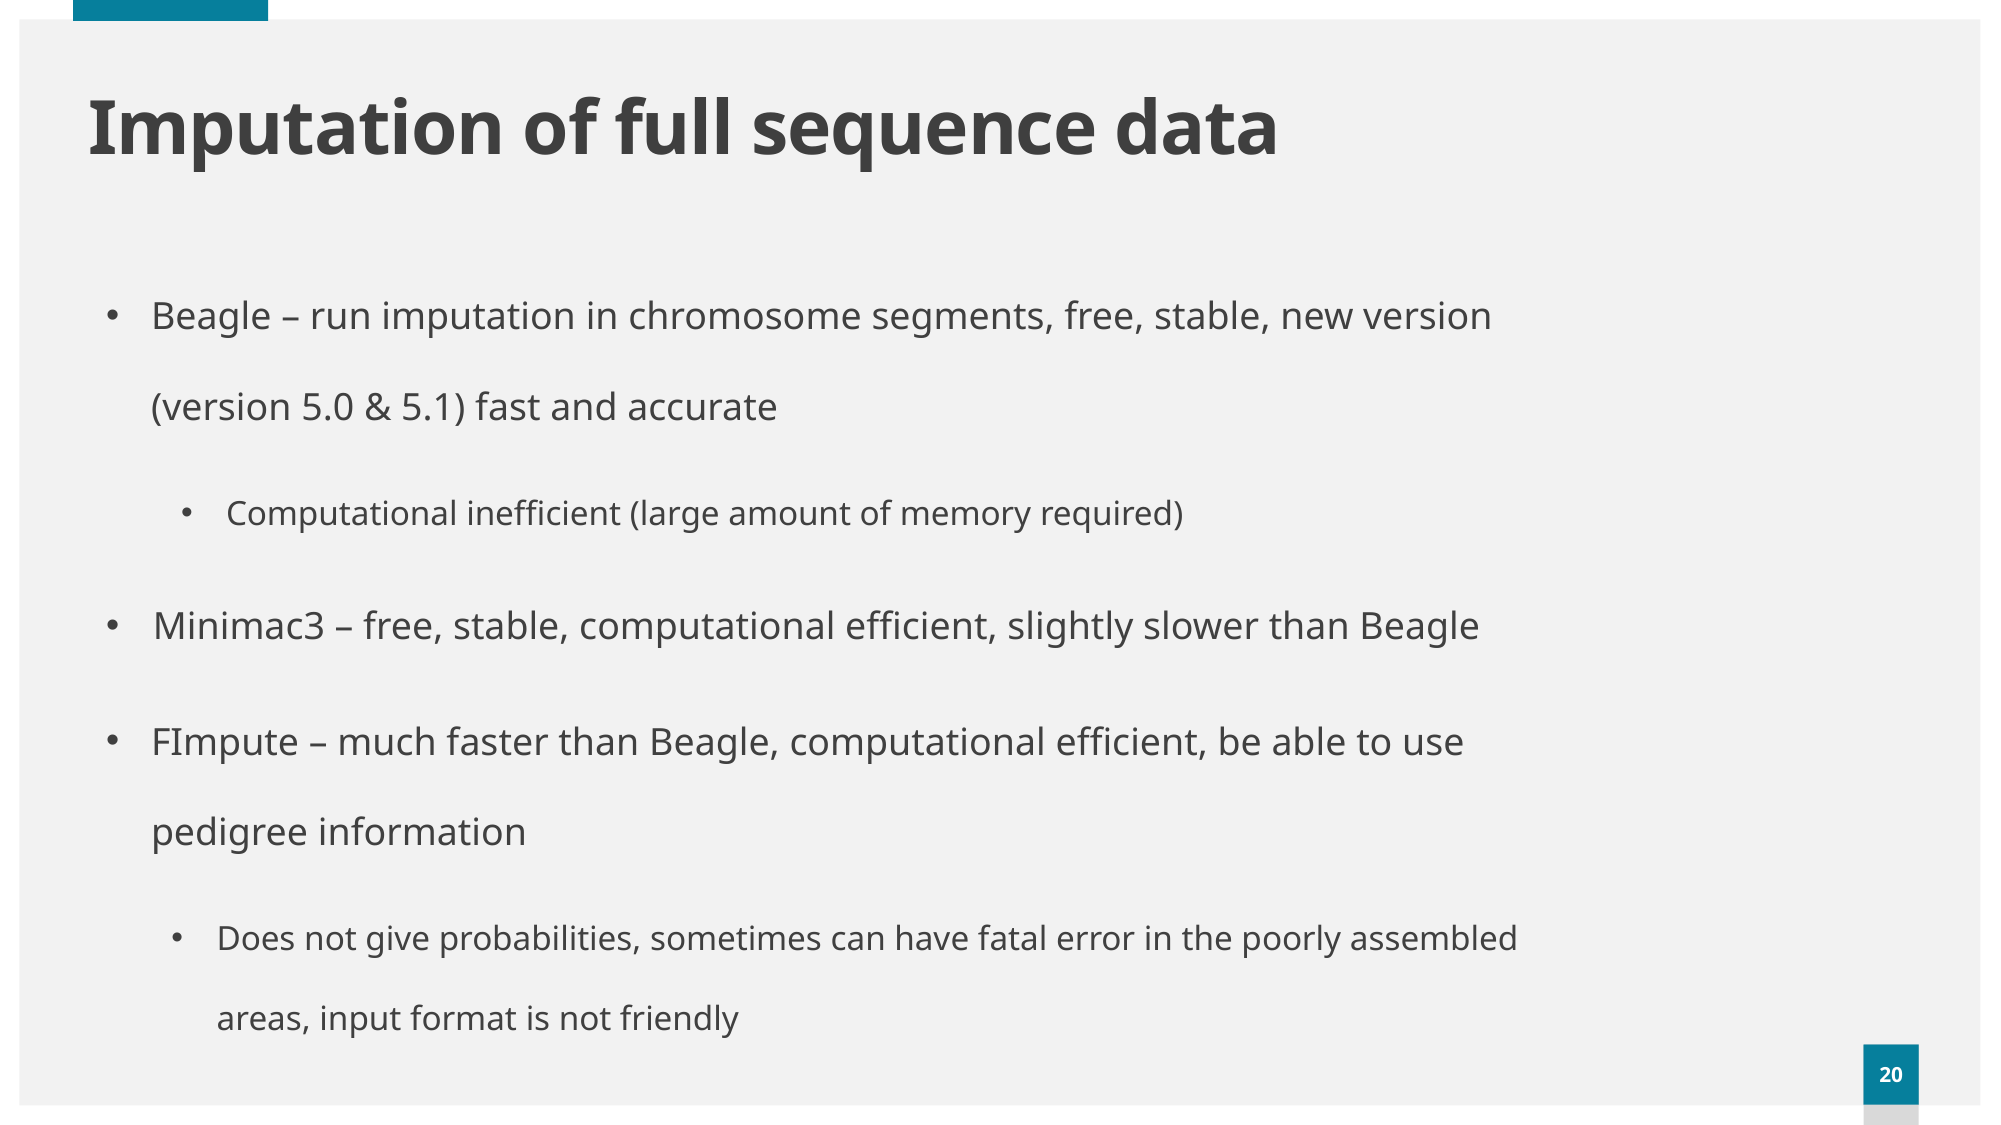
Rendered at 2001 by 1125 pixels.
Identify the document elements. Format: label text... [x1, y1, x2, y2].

title Imputation of full sequence data [73, 82, 1907, 179]
list Beagle – run imputation in chromosome segments, free, stable, new version (version 5.0 & 5.1) fast and accurate Computational inefficient (large amount of memory required) Minimac3 – free, stable, computational efficient, slightly slower than Beagle FImpute – much faster than Beagle, computational efficient, be able to use pedigree information Does not give probabilities, sometimes can have fatal error in the poorly assembled areas, input format is not friendly [73, 239, 1624, 1023]
